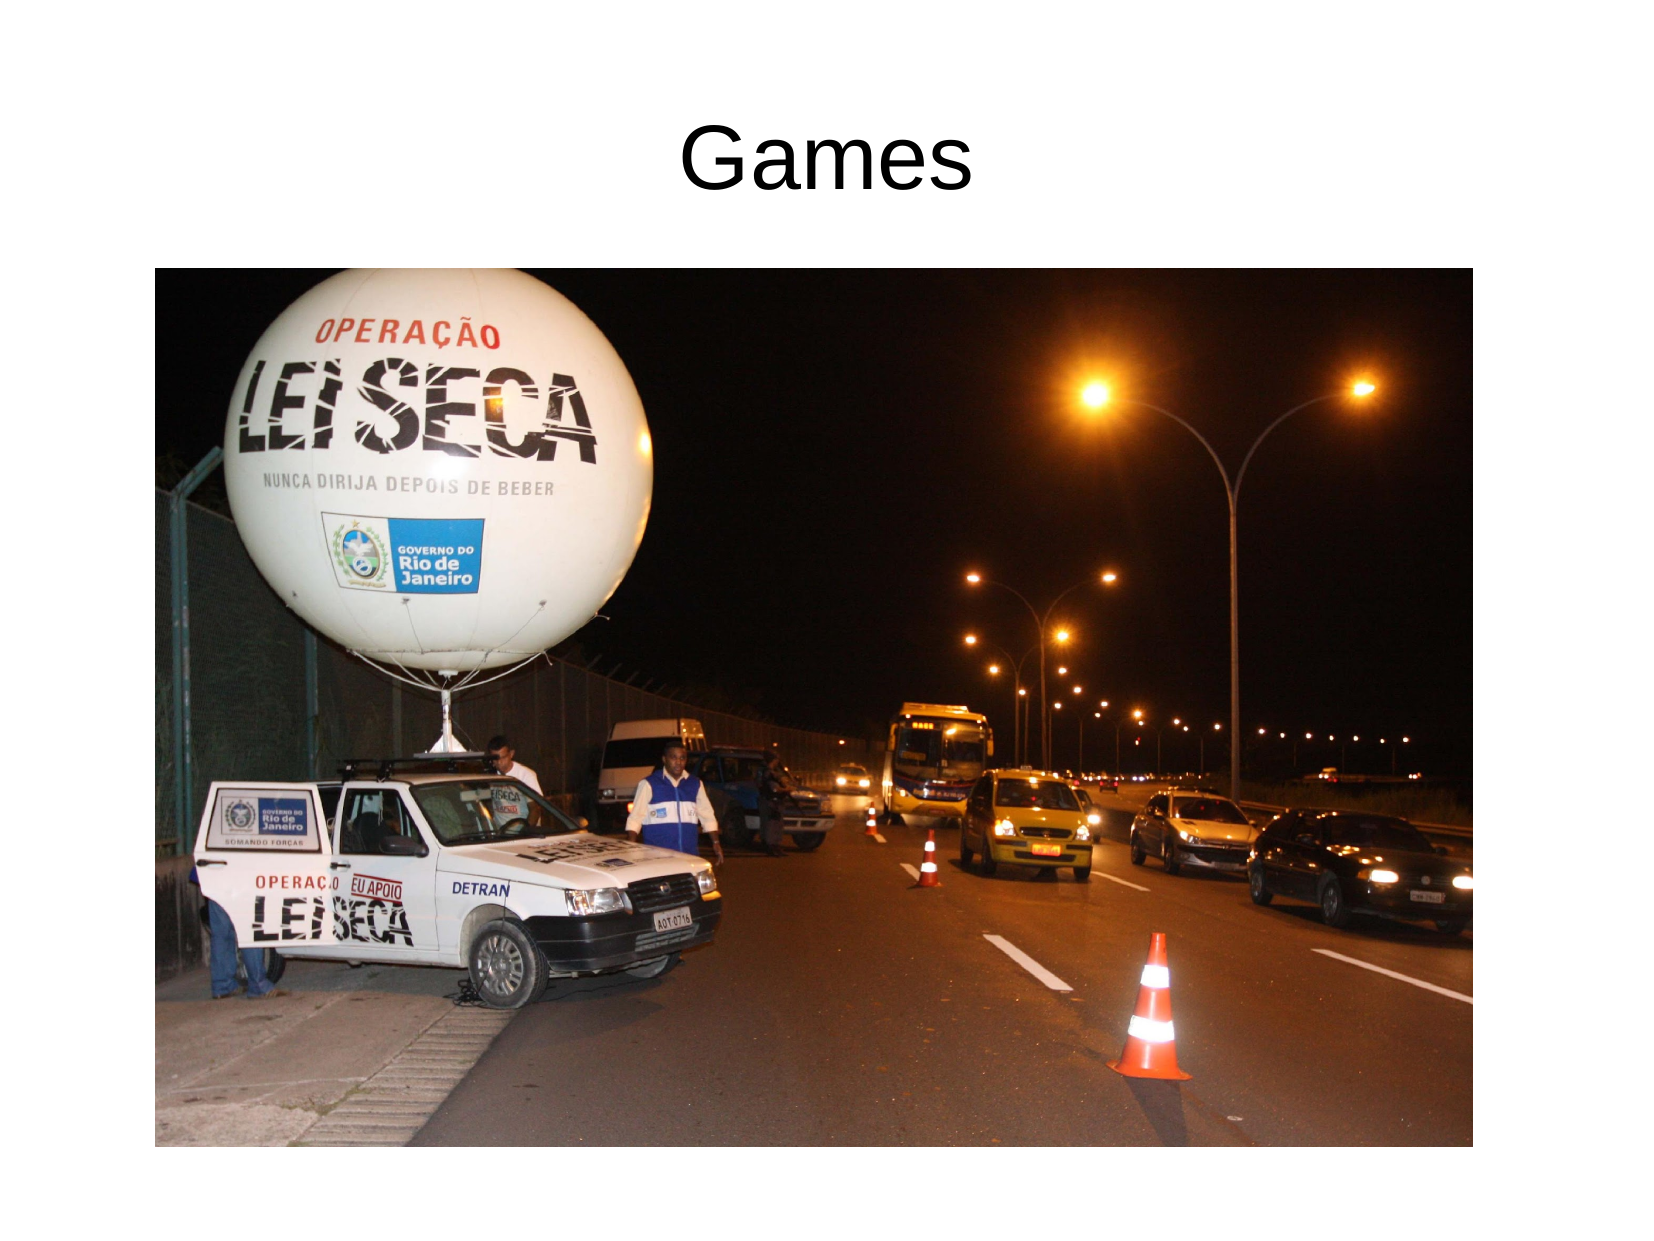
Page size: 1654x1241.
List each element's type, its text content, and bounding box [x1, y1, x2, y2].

picture [154, 268, 1473, 1147]
text_box Games [82, 49, 1571, 257]
